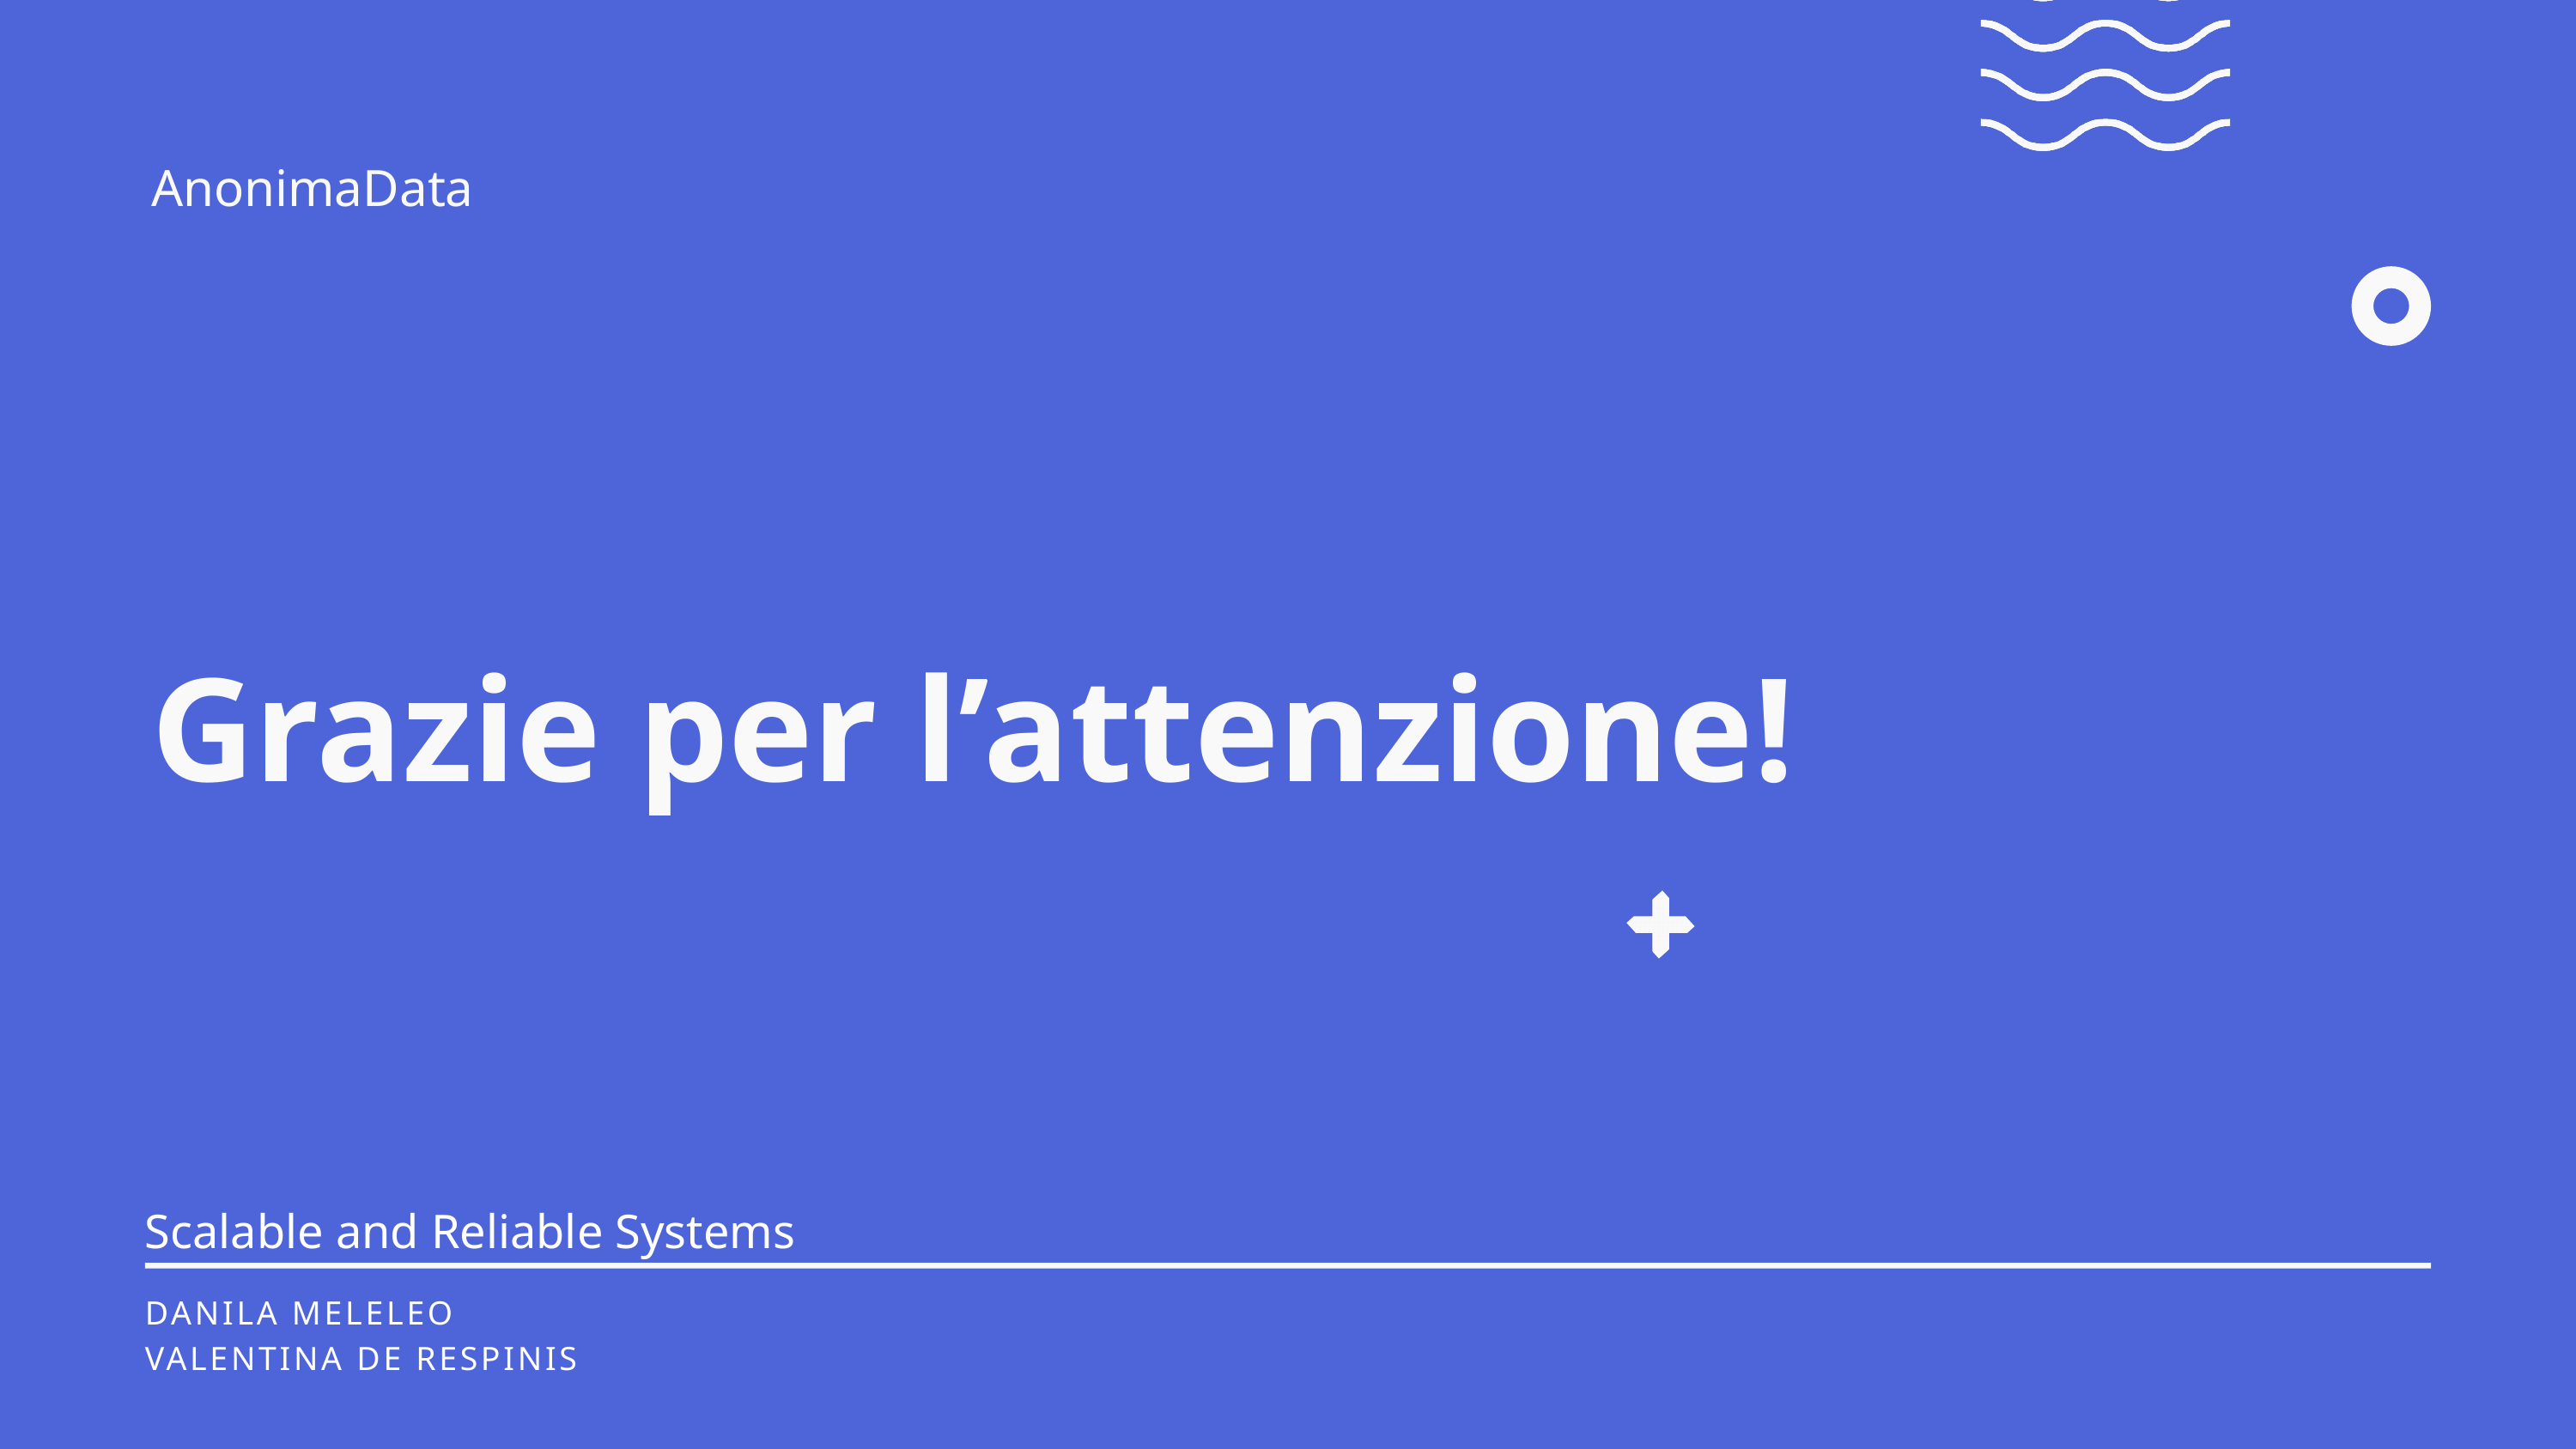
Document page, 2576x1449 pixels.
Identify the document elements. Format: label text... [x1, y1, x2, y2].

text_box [2351, 265, 2432, 347]
text_box [144, 1263, 2432, 1269]
text_box Scalable and Reliable Systems [144, 1192, 1534, 1258]
text_box DANILA MELELEO VALENTINA DE RESPINIS [144, 1286, 1336, 1377]
text_box [1980, 0, 2231, 160]
text_box [1626, 890, 1695, 959]
text_box Grazie per l’attenzione! [150, 652, 2230, 811]
text_box AnonimaData [150, 145, 775, 216]
